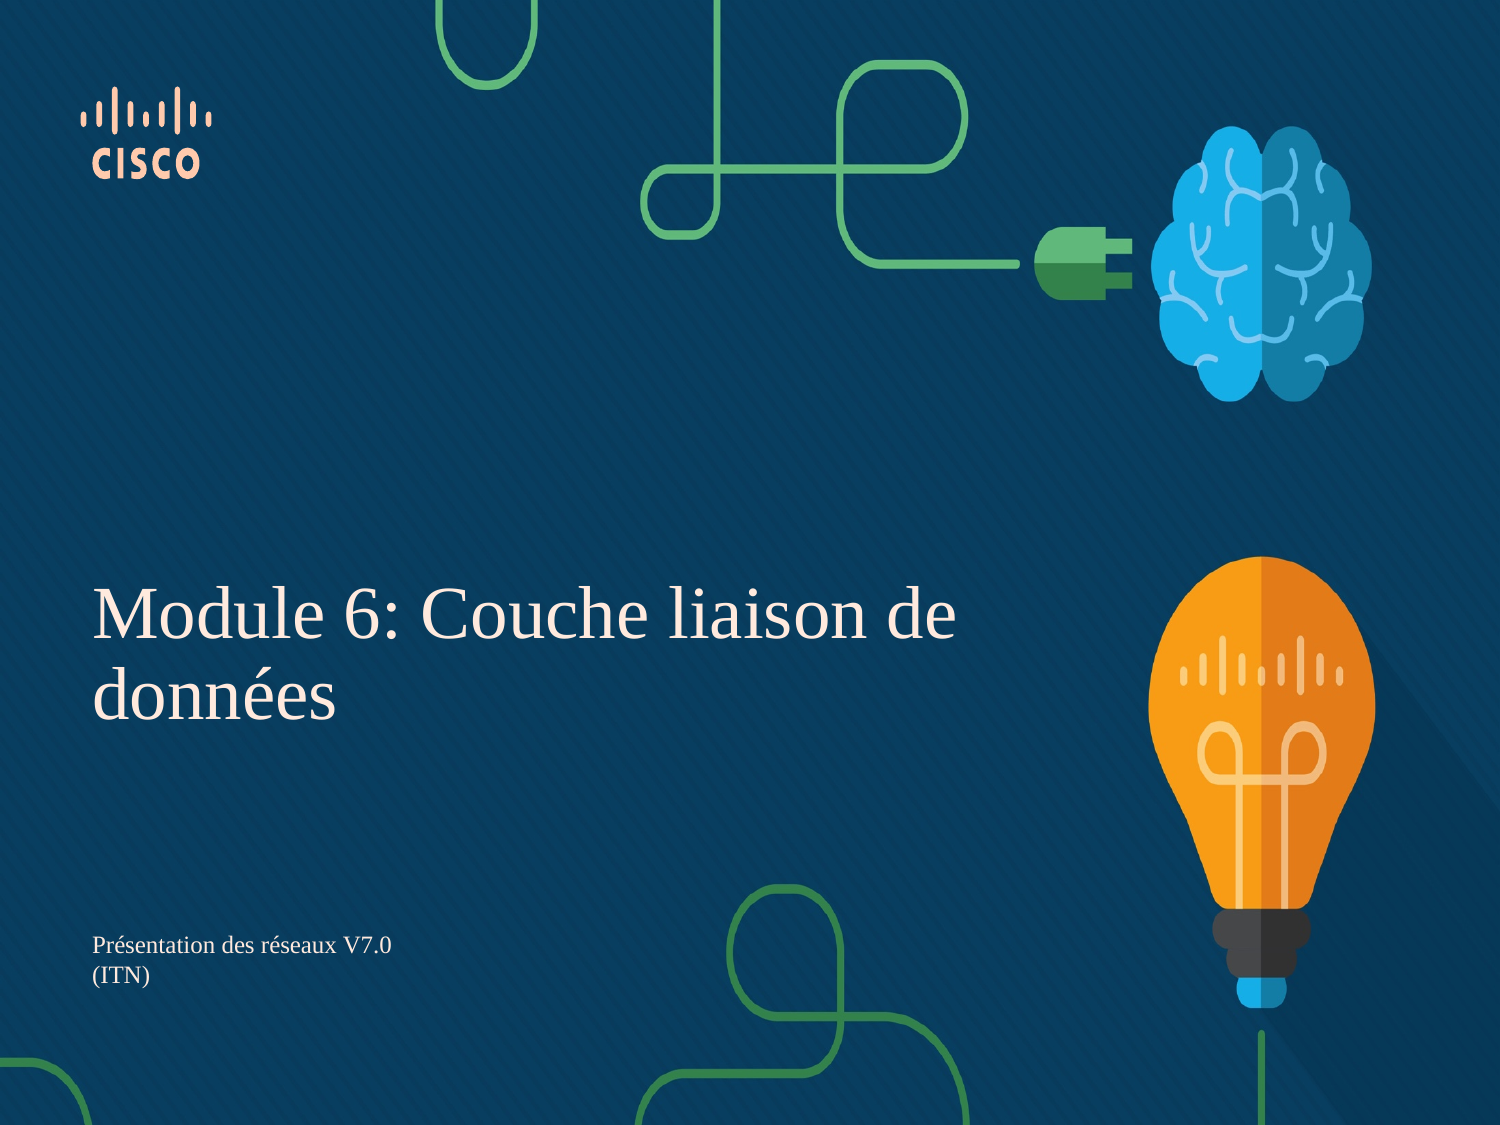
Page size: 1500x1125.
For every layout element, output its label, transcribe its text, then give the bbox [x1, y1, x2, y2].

picture [0, 0, 1500, 1125]
title Module 6: Couche liaison de données [76, 506, 1172, 744]
subtitle Présentation des réseaux V7.0 (ITN) [76, 832, 466, 1031]
